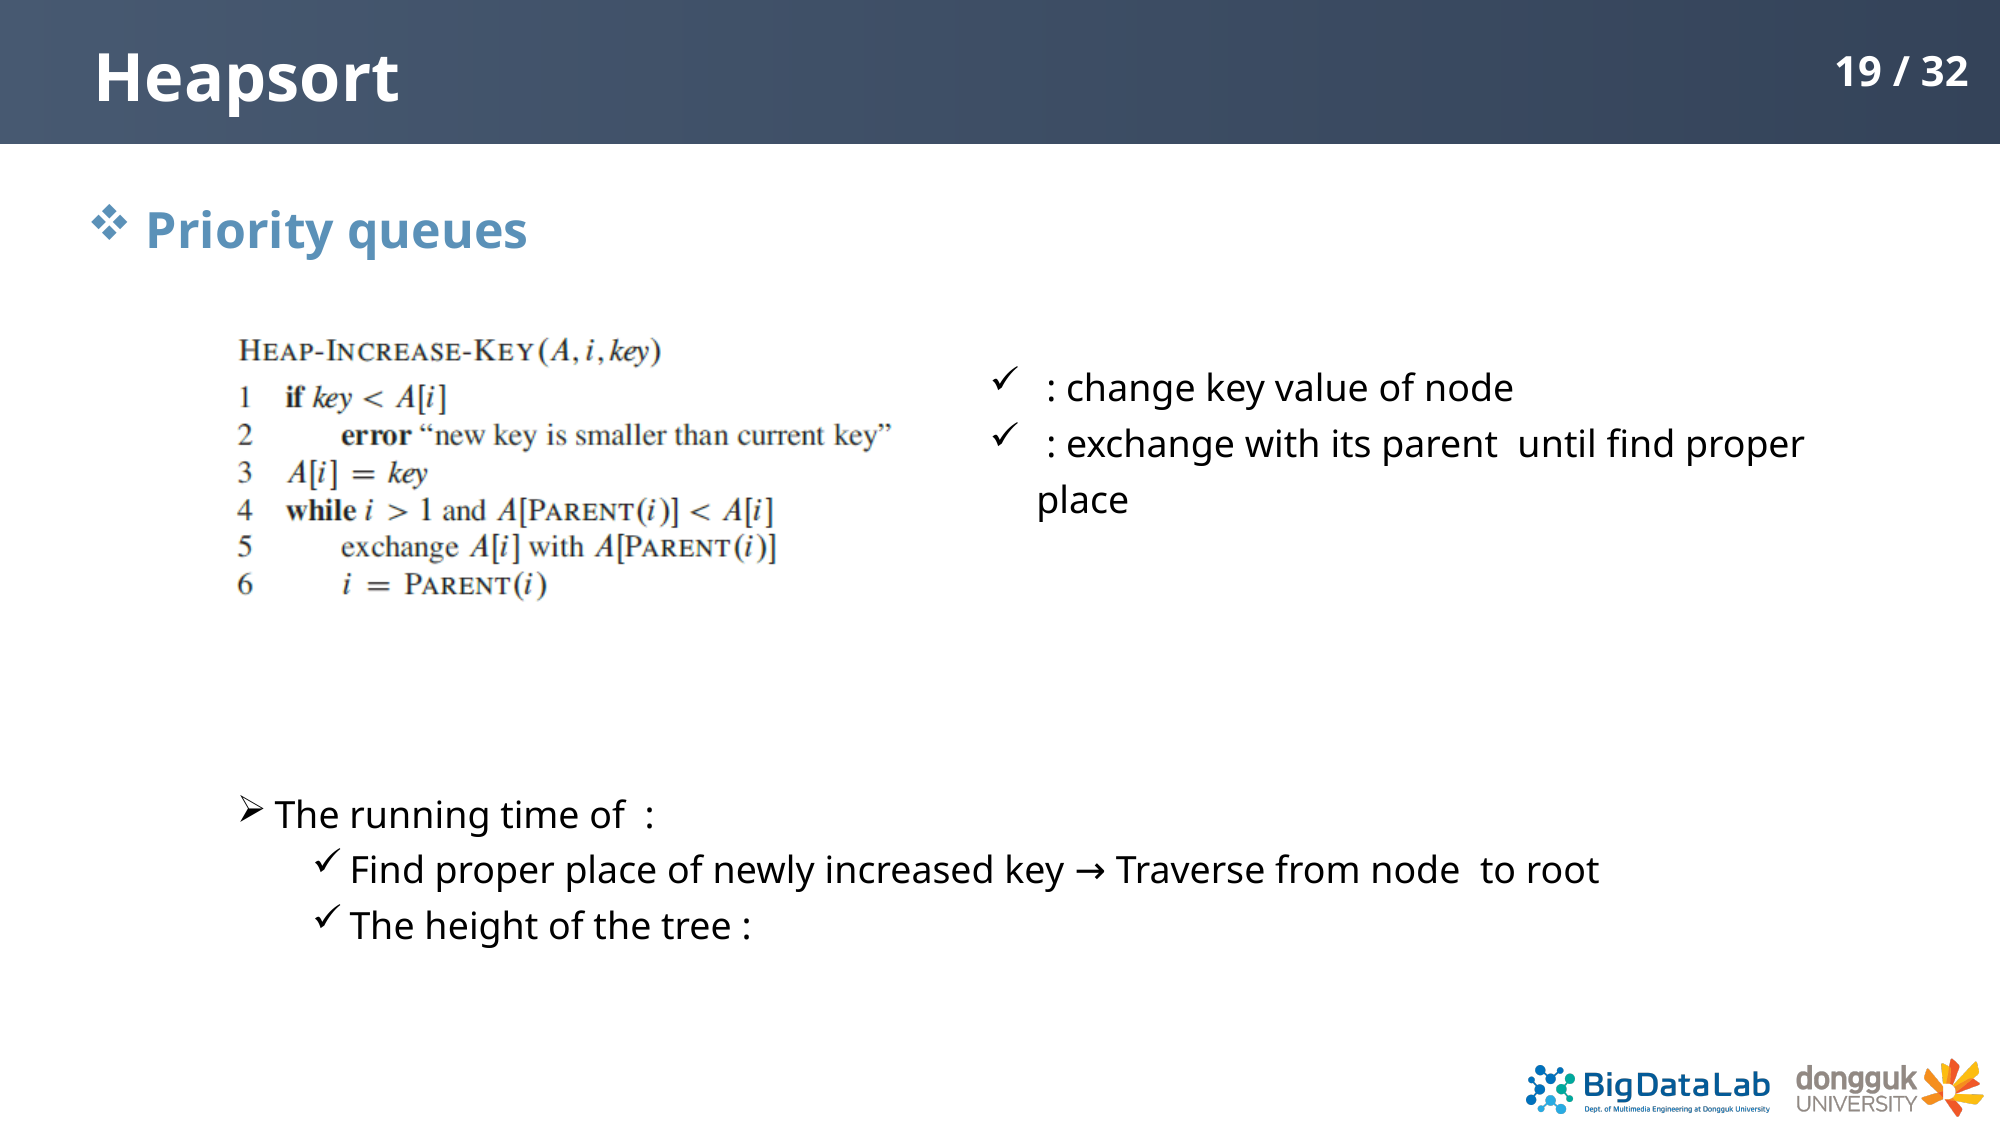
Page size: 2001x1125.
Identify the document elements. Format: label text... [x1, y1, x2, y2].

slide_number 19 / 32 [1769, 21, 1984, 126]
title Heapsort [78, 21, 1935, 128]
picture [227, 332, 902, 608]
picture [1526, 1065, 1770, 1114]
